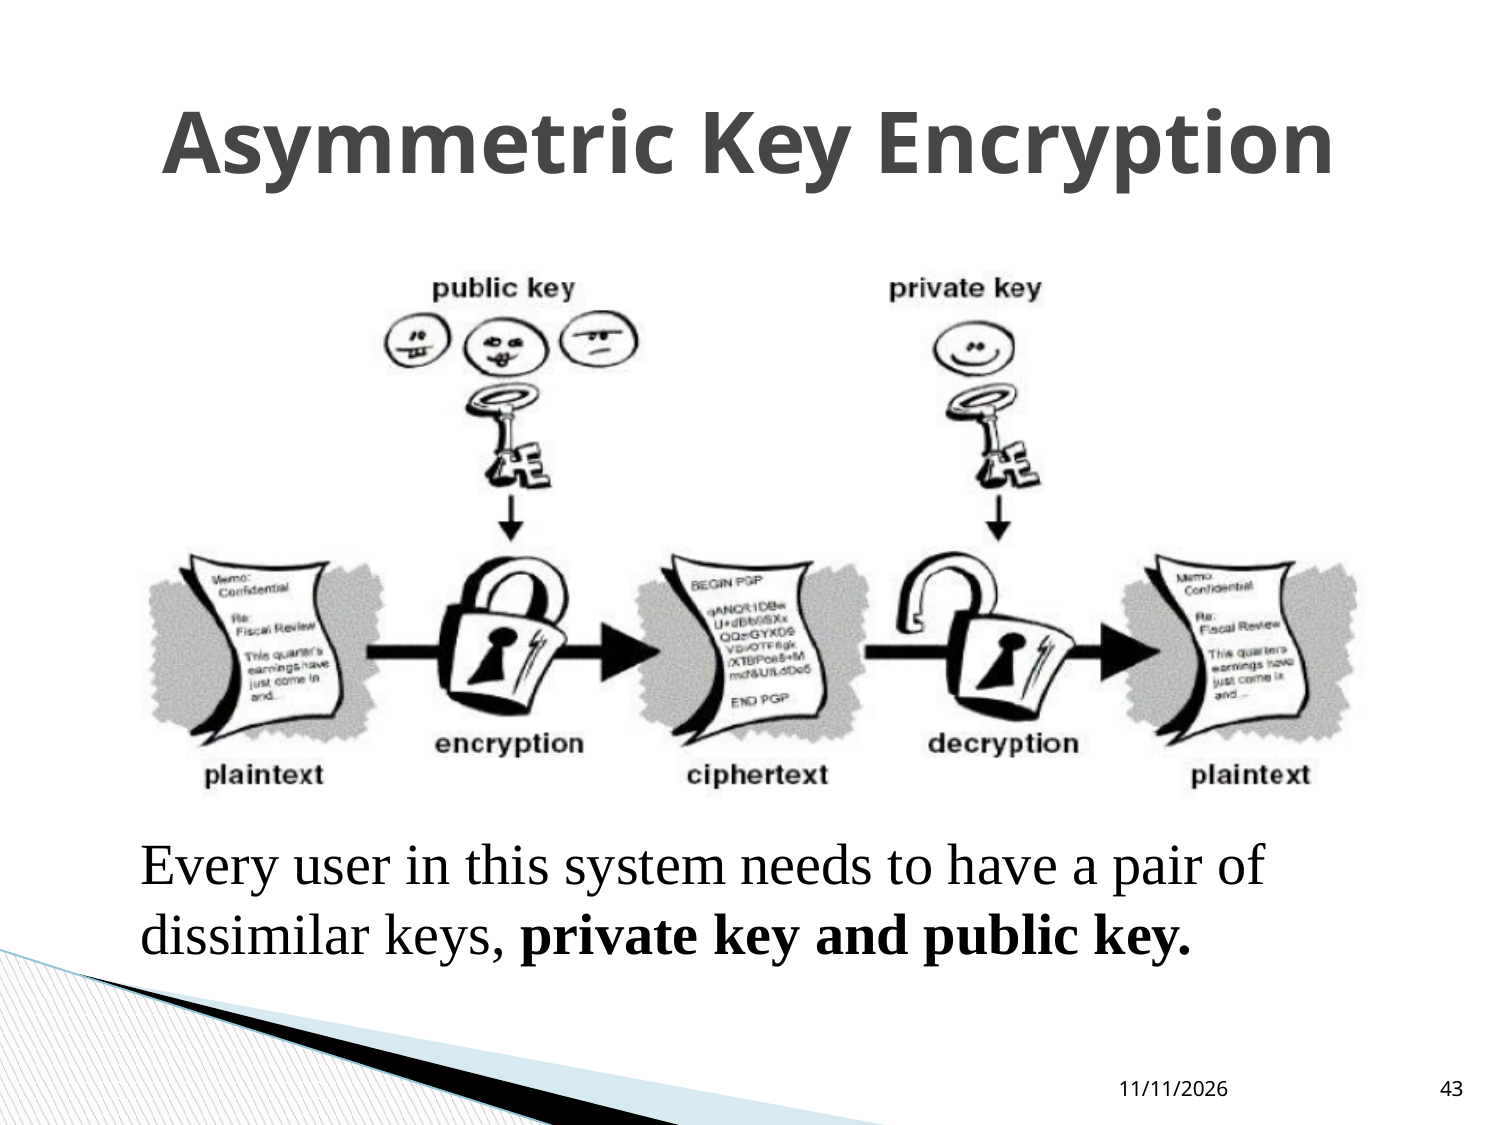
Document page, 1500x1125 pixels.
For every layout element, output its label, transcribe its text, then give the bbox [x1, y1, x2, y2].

picture [134, 270, 1366, 801]
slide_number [1103, 1051, 1418, 1112]
text_box Every user in this system needs to have a pair of dissimilar keys, private key and public key. [124, 818, 1400, 974]
title Asymmetric Key Encryption [75, 45, 1425, 233]
slide_number 43 [1418, 1051, 1479, 1112]
